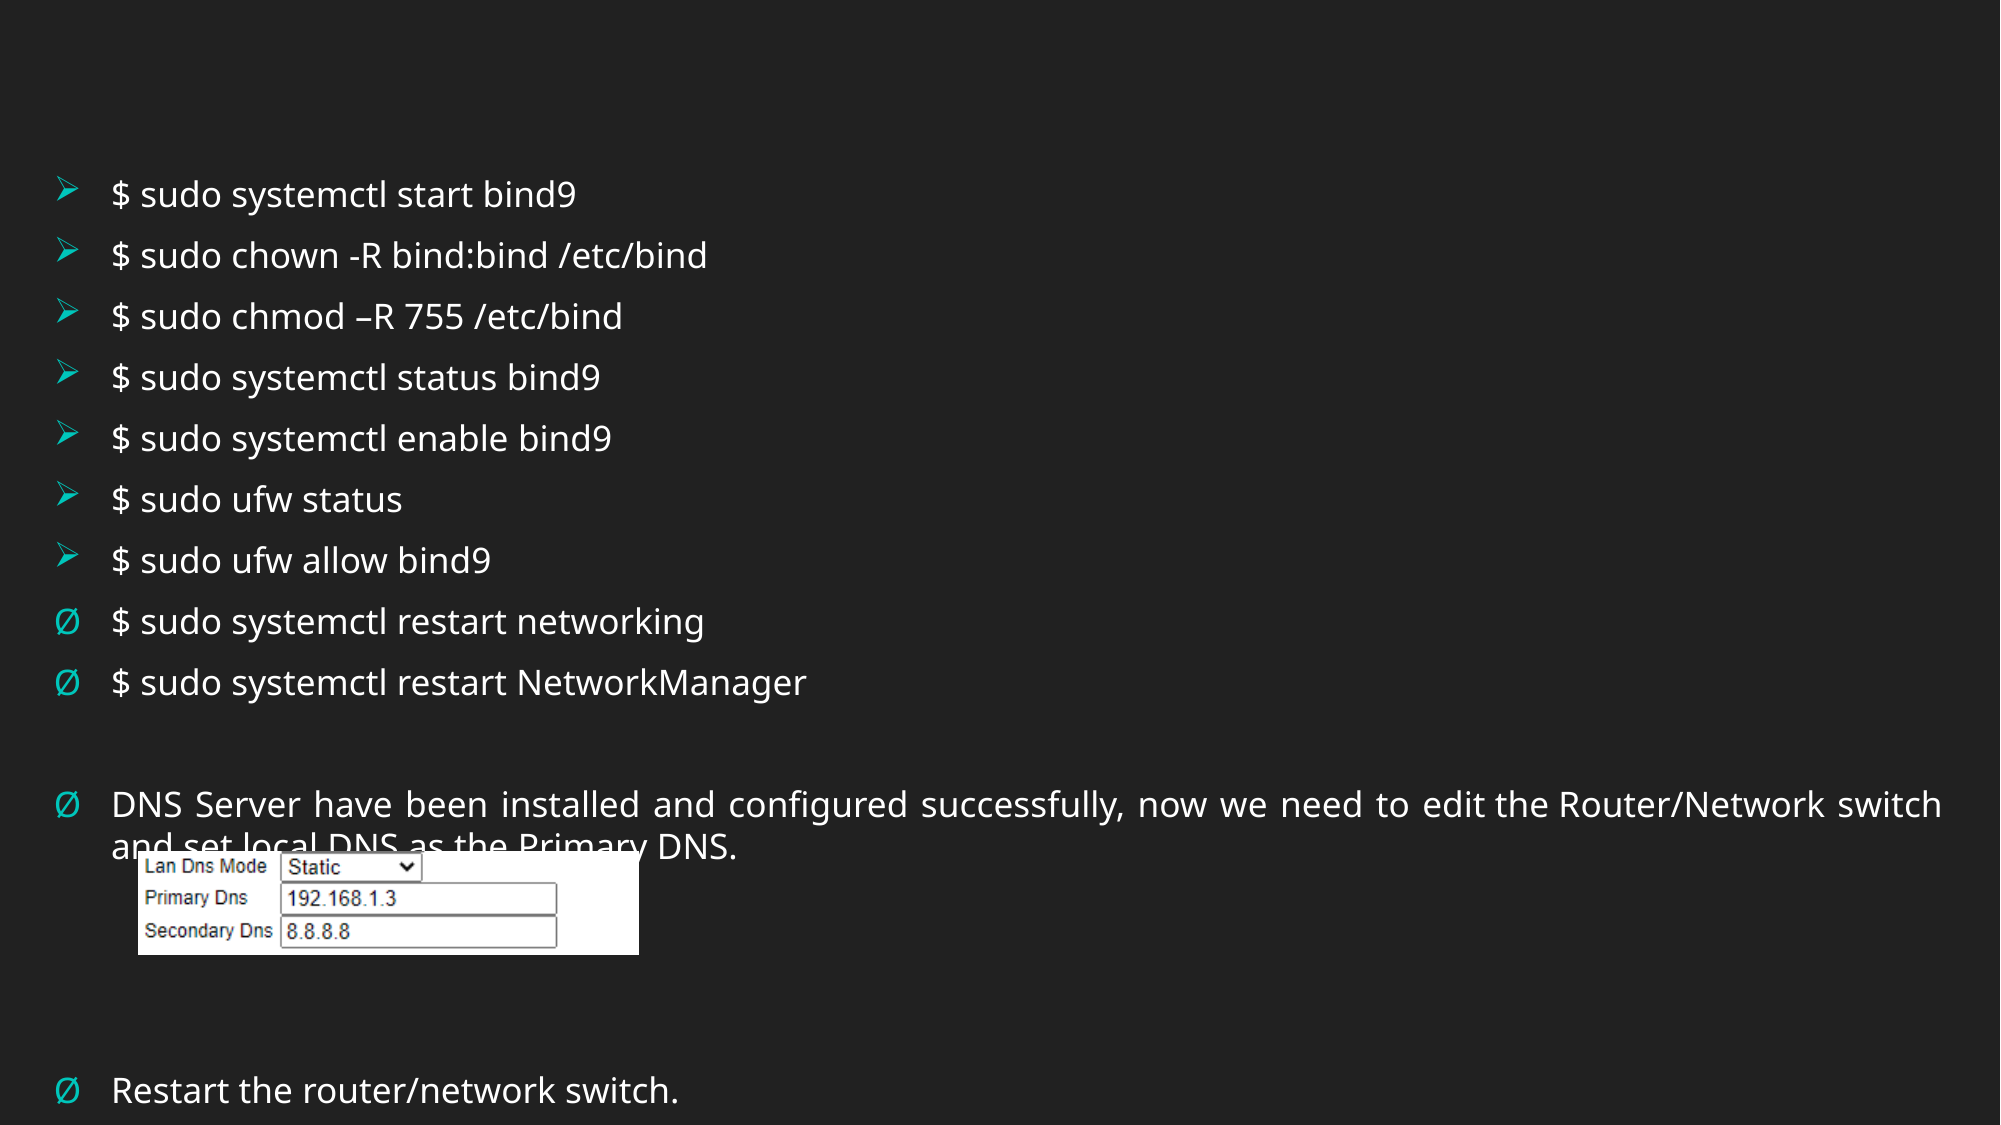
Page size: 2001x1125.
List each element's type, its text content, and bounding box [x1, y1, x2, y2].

picture [138, 850, 640, 955]
text_box $ sudo systemctl start bind9 $ sudo chown -R bind:bind /etc/bind $ sudo chmod –R 755 /etc/bind $ sudo systemctl status bind9 $ sudo systemctl enable bind9 $ sudo ufw status $ sudo ufw allow bind9 $ sudo systemctl restart networking $ sudo systemctl restart NetworkManager DNS Server have been installed and configured successfully, now we need to edit the Router/Network switch and set local DNS as the Primary DNS. Restart the router/network switch. [38, 42, 1961, 1125]
